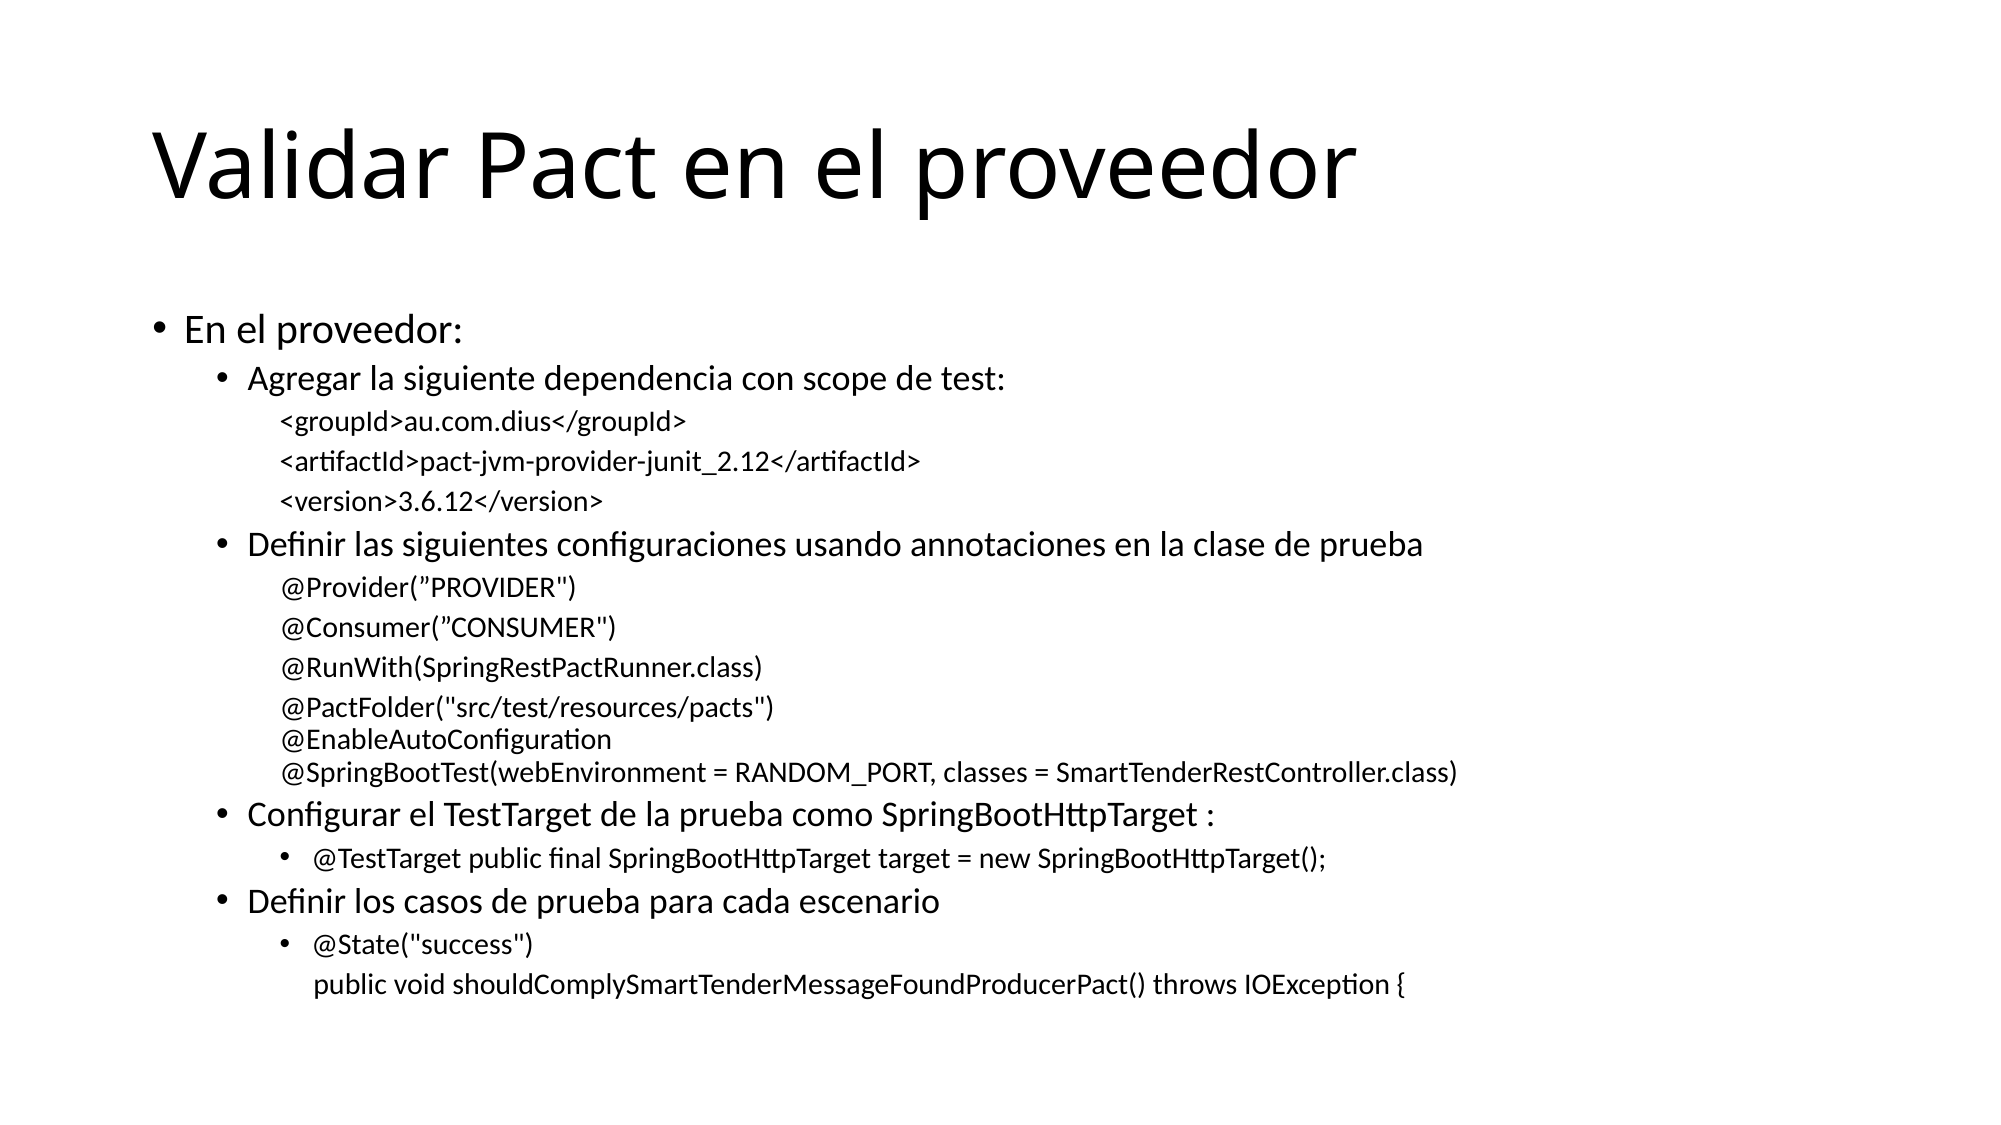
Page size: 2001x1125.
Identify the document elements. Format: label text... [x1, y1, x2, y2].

list En el proveedor: Agregar la siguiente dependencia con scope de test: <groupId>au.com.dius</groupId> <artifactId>pact-jvm-provider-junit_2.12</artifactId> <version>3.6.12</version> Definir las siguientes configuraciones usando annotaciones en la clase de prueba @Provider(”PROVIDER") @Consumer(”CONSUMER") @RunWith(SpringRestPactRunner.class) @PactFolder("src/test/resources/pacts") @EnableAutoConfiguration @SpringBootTest(webEnvironment = RANDOM_PORT, classes = SmartTenderRestController.class) Configurar el TestTarget de la prueba como SpringBootHttpTarget : @TestTarget public final SpringBootHttpTarget target = new SpringBootHttpTarget(); Definir los casos de prueba para cada escenario @State("success") public void shouldComplySmartTenderMessageFoundProducerPact() throws IOException { [137, 299, 1863, 1014]
title Validar Pact en el proveedor [137, 59, 1863, 278]
